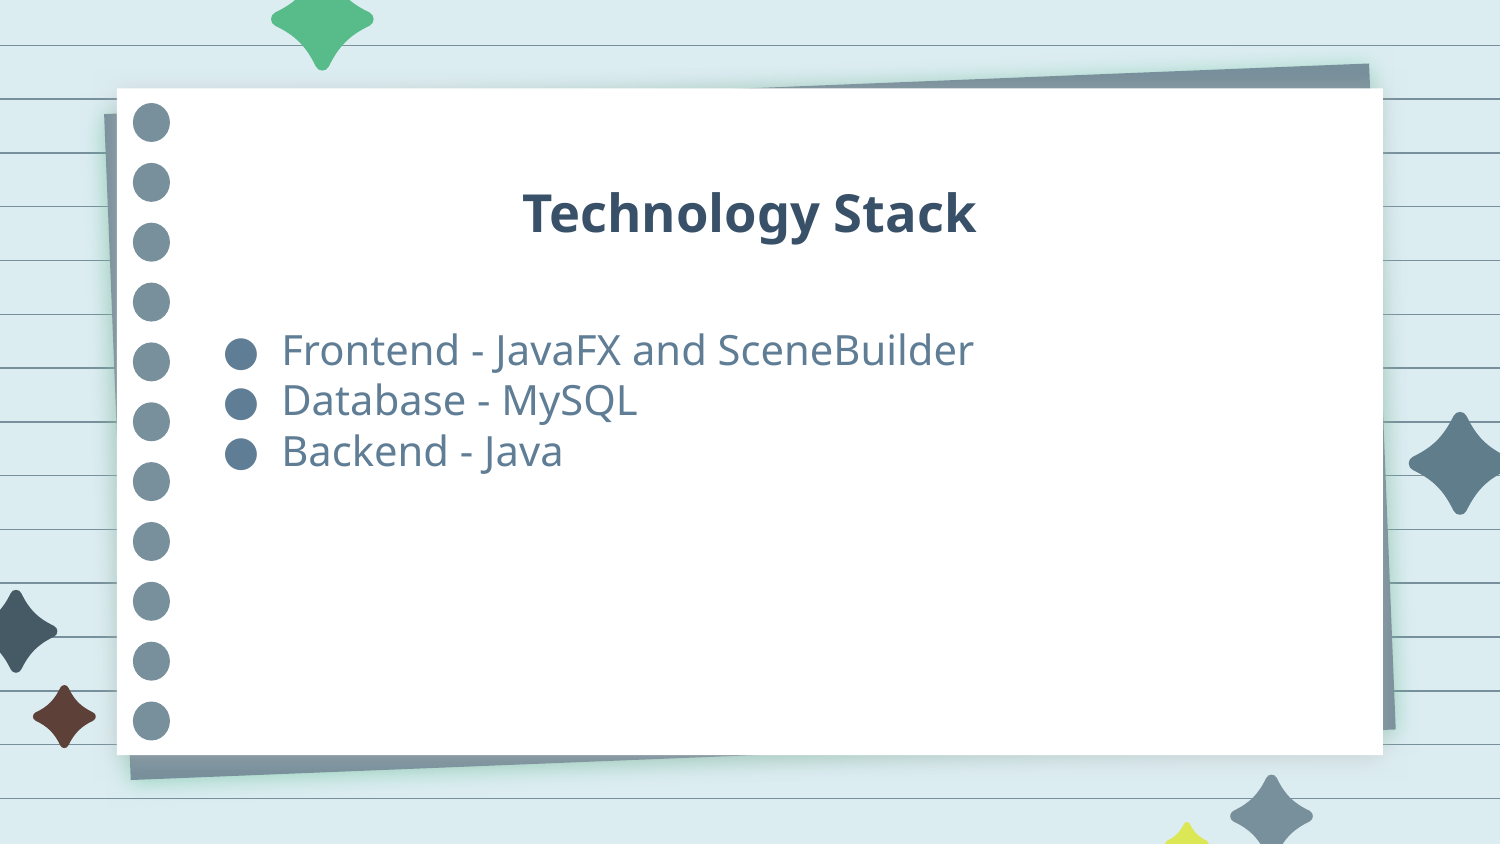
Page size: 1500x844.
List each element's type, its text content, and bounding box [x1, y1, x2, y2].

subtitle Frontend - JavaFX and SceneBuilder Database - MySQL Backend - Java [191, 309, 1309, 596]
title Technology Stack [191, 163, 1309, 258]
